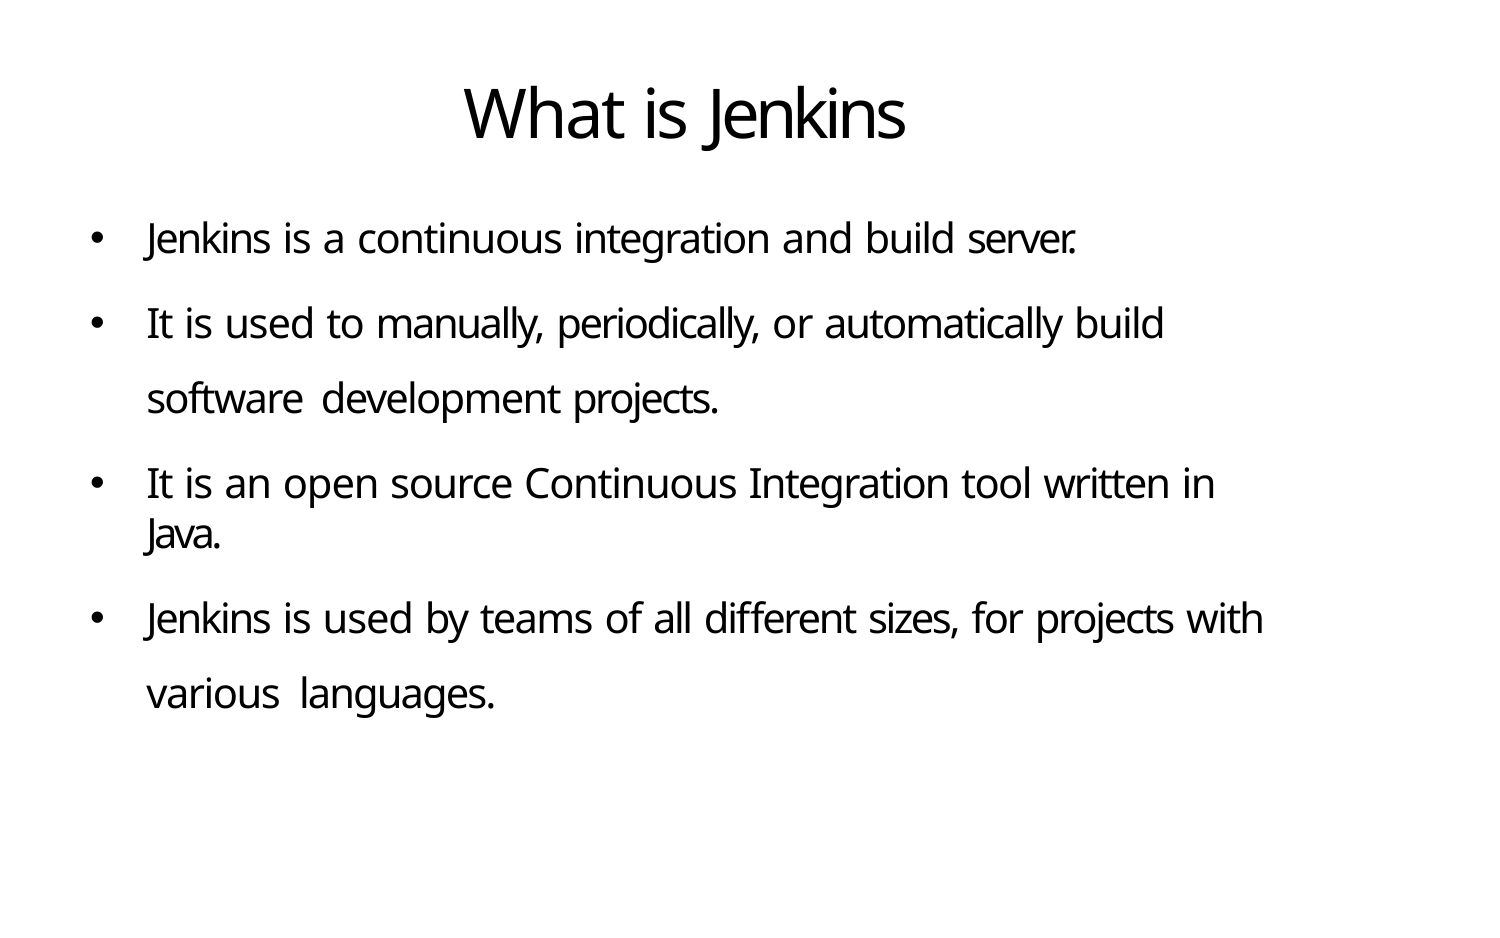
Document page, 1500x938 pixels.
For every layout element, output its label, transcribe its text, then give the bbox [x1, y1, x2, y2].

title What is Jenkins [461, 30, 1039, 190]
text_box Jenkins is a continuous integration and build server. It is used to manually, periodically, or automatically build software development projects. It is an open source Continuous Integration tool written in Java. Jenkins is used by teams of all different sizes, for projects with various languages. [87, 210, 1329, 717]
